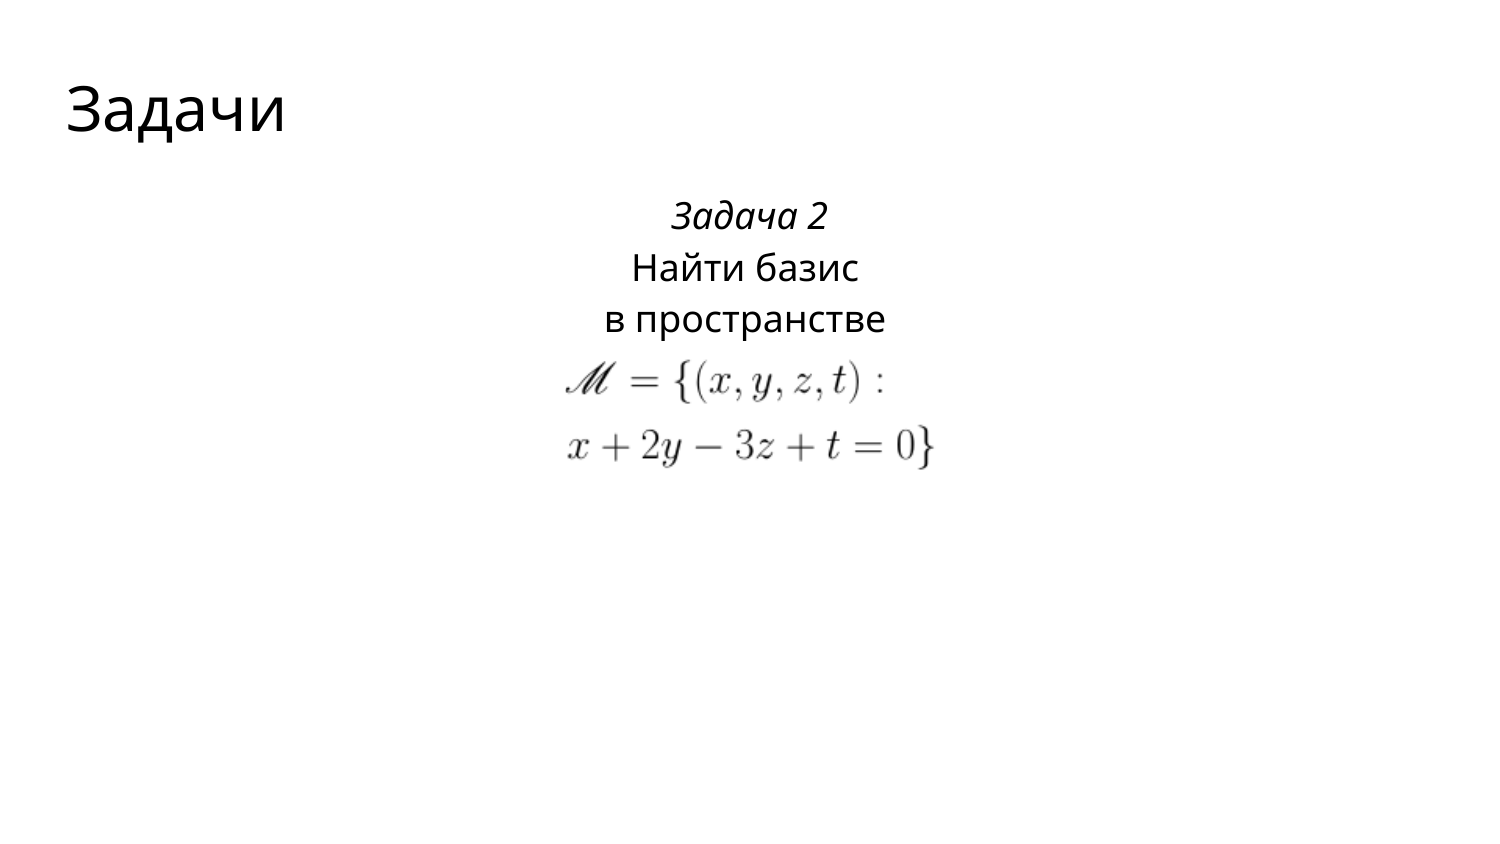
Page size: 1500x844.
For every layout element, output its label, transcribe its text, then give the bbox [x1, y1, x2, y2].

picture [560, 414, 940, 473]
list Задача 2 Найти базис в пространстве [51, 170, 1449, 731]
title Задачи [51, 54, 1449, 149]
picture [565, 348, 889, 408]
